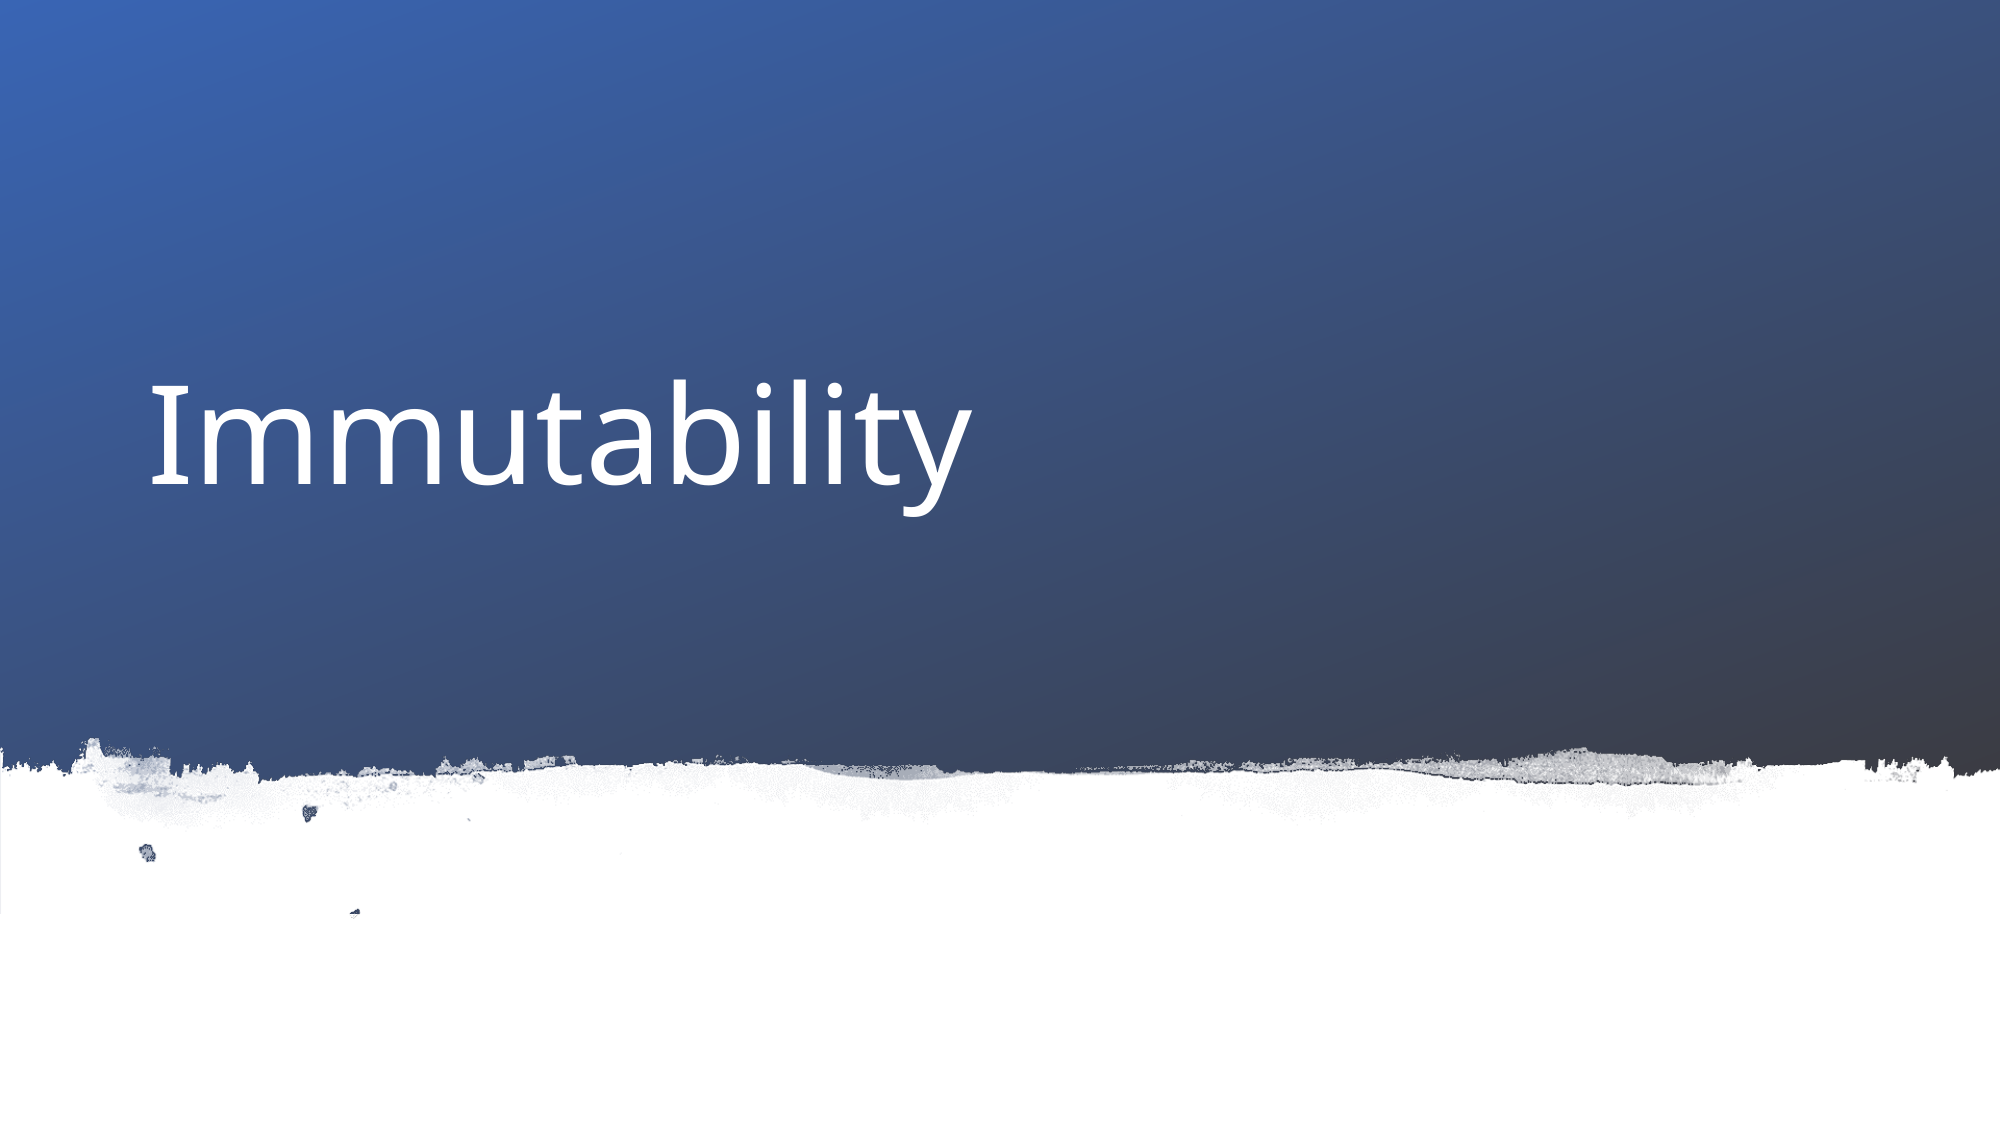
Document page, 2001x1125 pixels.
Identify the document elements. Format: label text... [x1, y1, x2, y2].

text_box [0, 0, 2000, 624]
title Immutability [131, 195, 1776, 624]
picture [0, 624, 2000, 1125]
